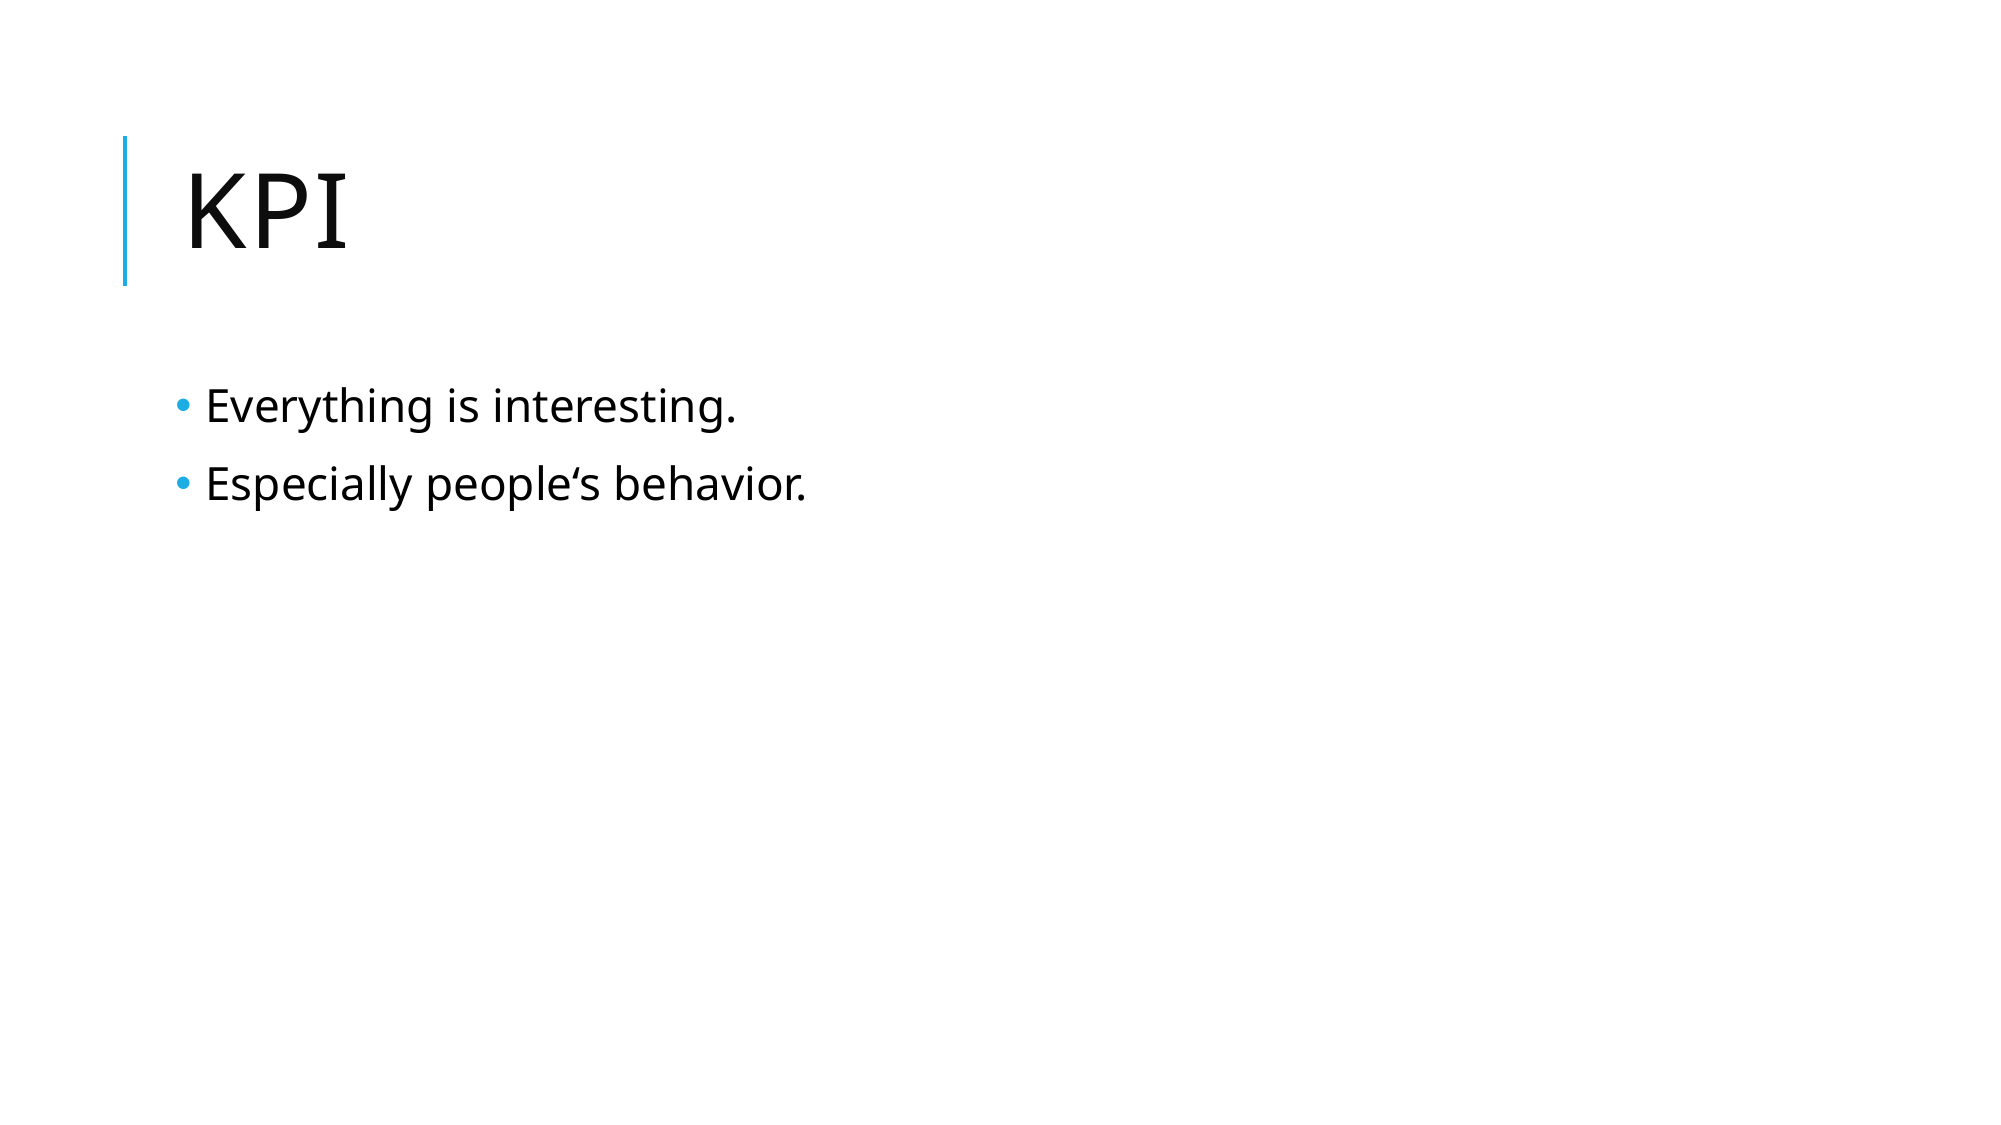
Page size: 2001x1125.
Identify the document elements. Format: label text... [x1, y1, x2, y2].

title KPI [168, 96, 1763, 342]
list Everything is interesting. Especially people‘s behavior. [168, 375, 1777, 1055]
